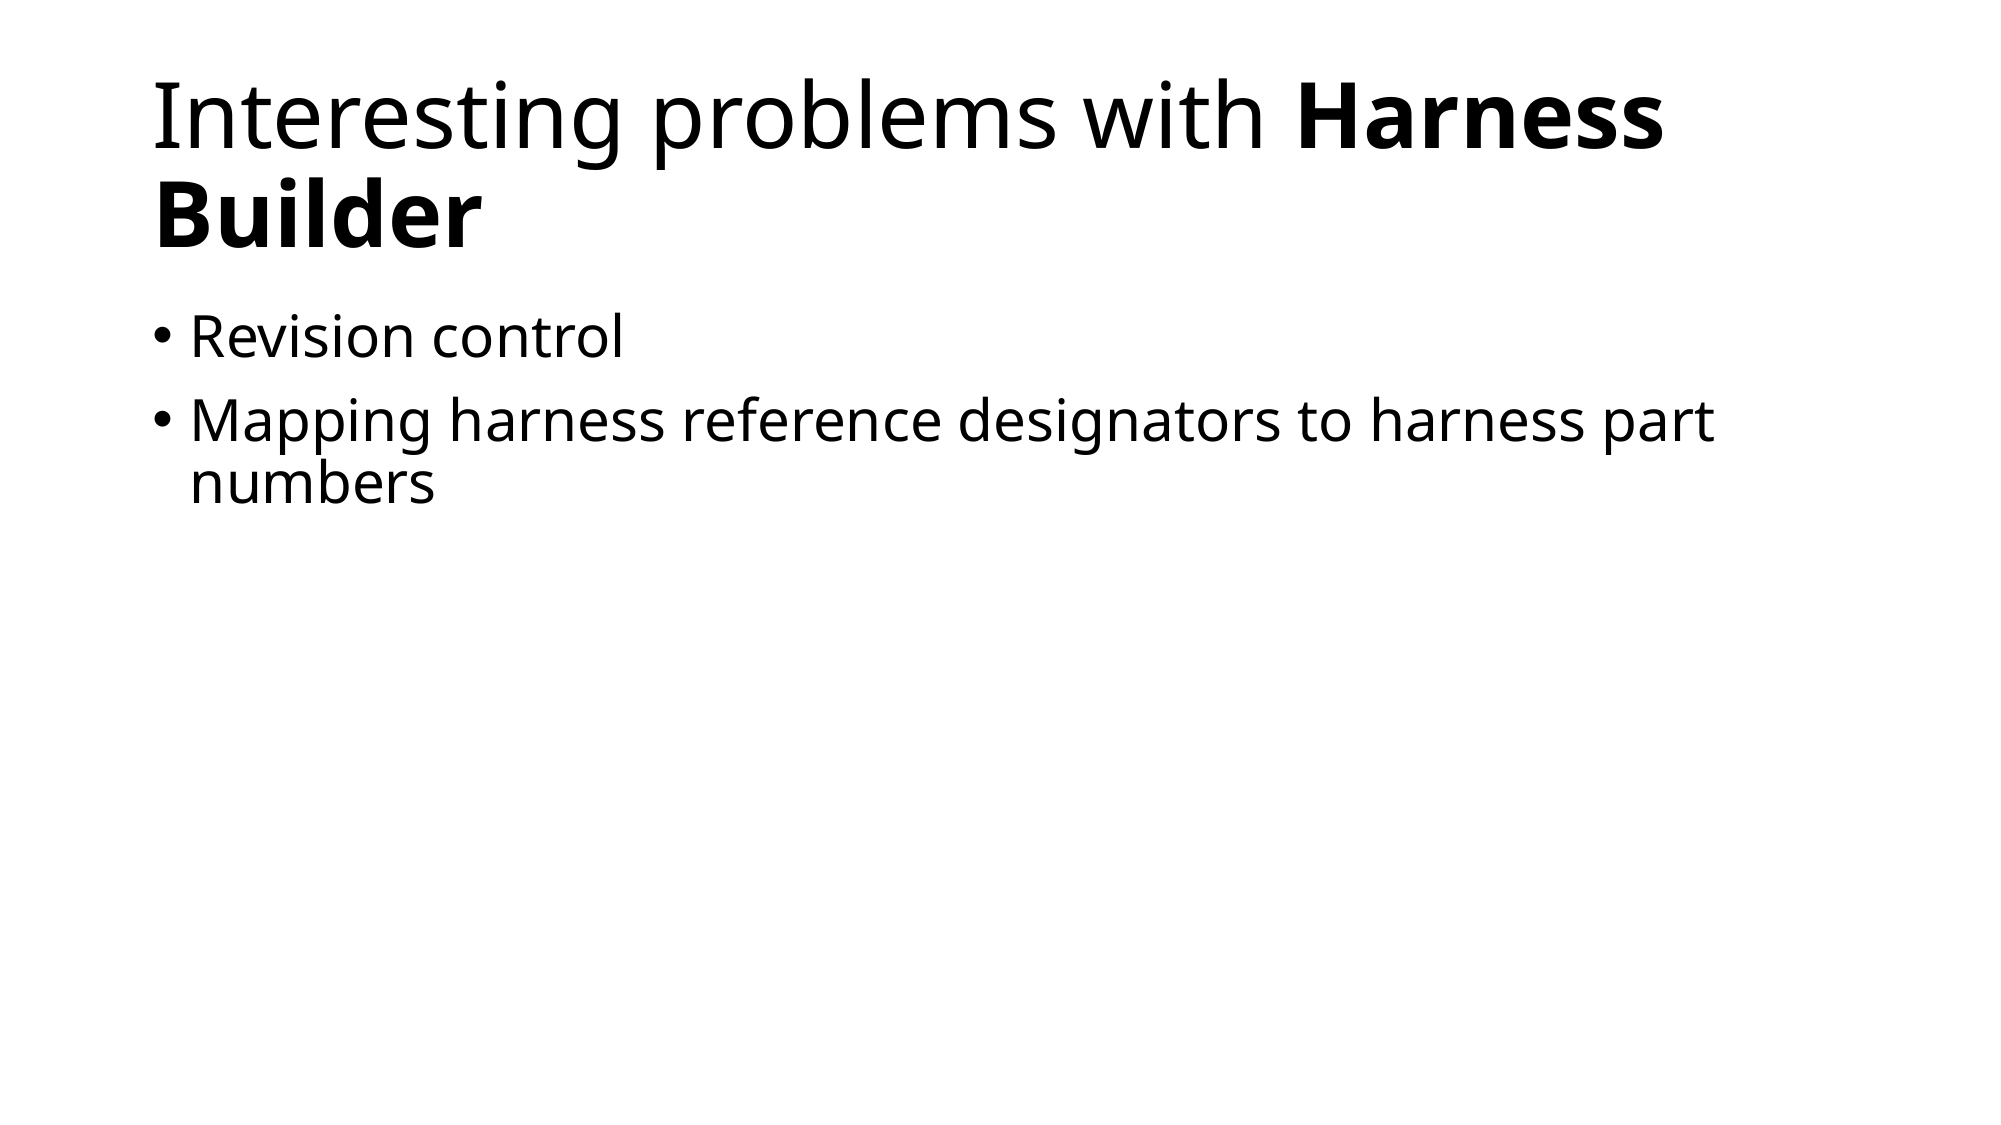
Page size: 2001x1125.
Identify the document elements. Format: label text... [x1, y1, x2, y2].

list Revision control Mapping harness reference designators to harness part numbers [137, 299, 1863, 1014]
title Interesting problems with Harness Builder [137, 59, 1863, 278]
